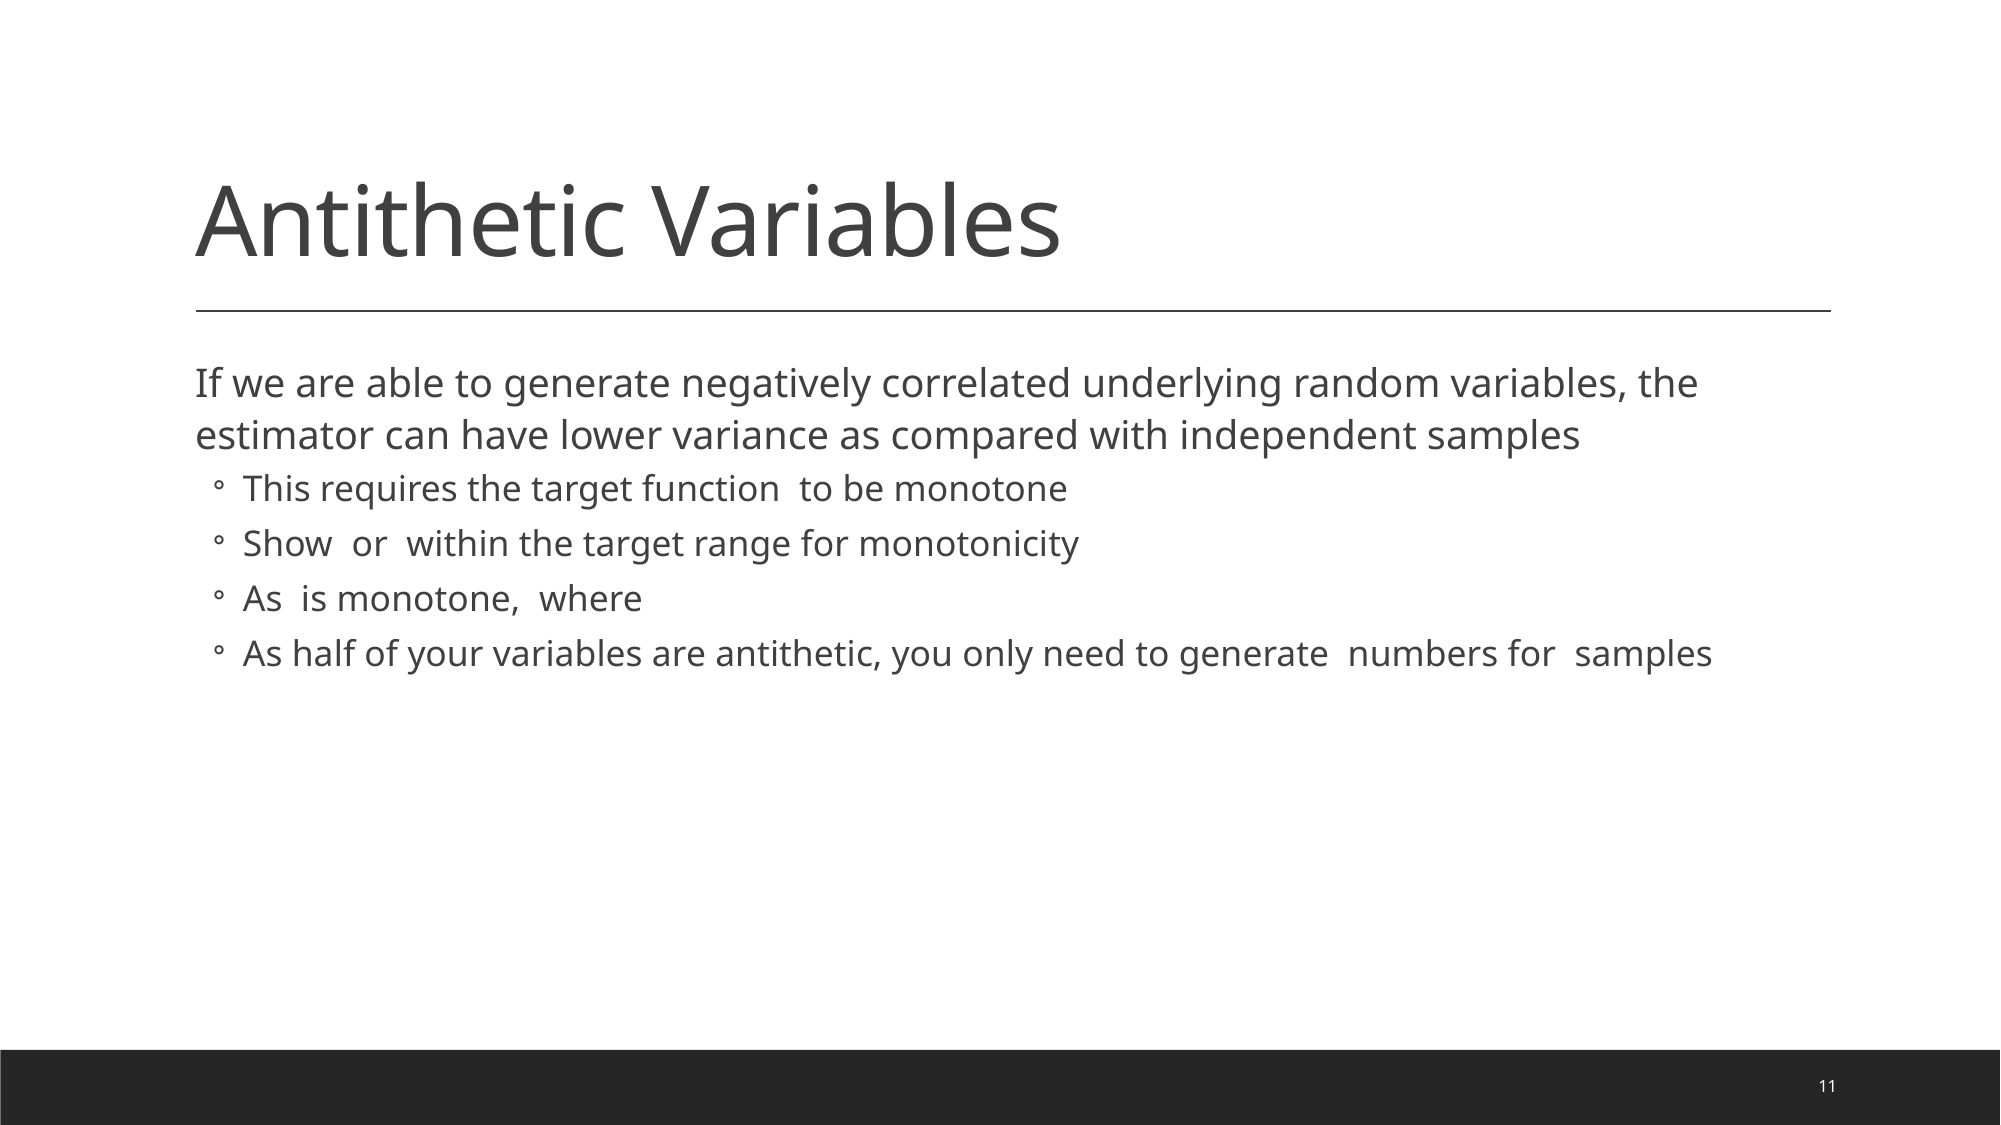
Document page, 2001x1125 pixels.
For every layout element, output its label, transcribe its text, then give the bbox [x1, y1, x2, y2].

title Antithetic Variables [180, 47, 1830, 285]
slide_number 11 [1803, 1057, 1932, 1118]
